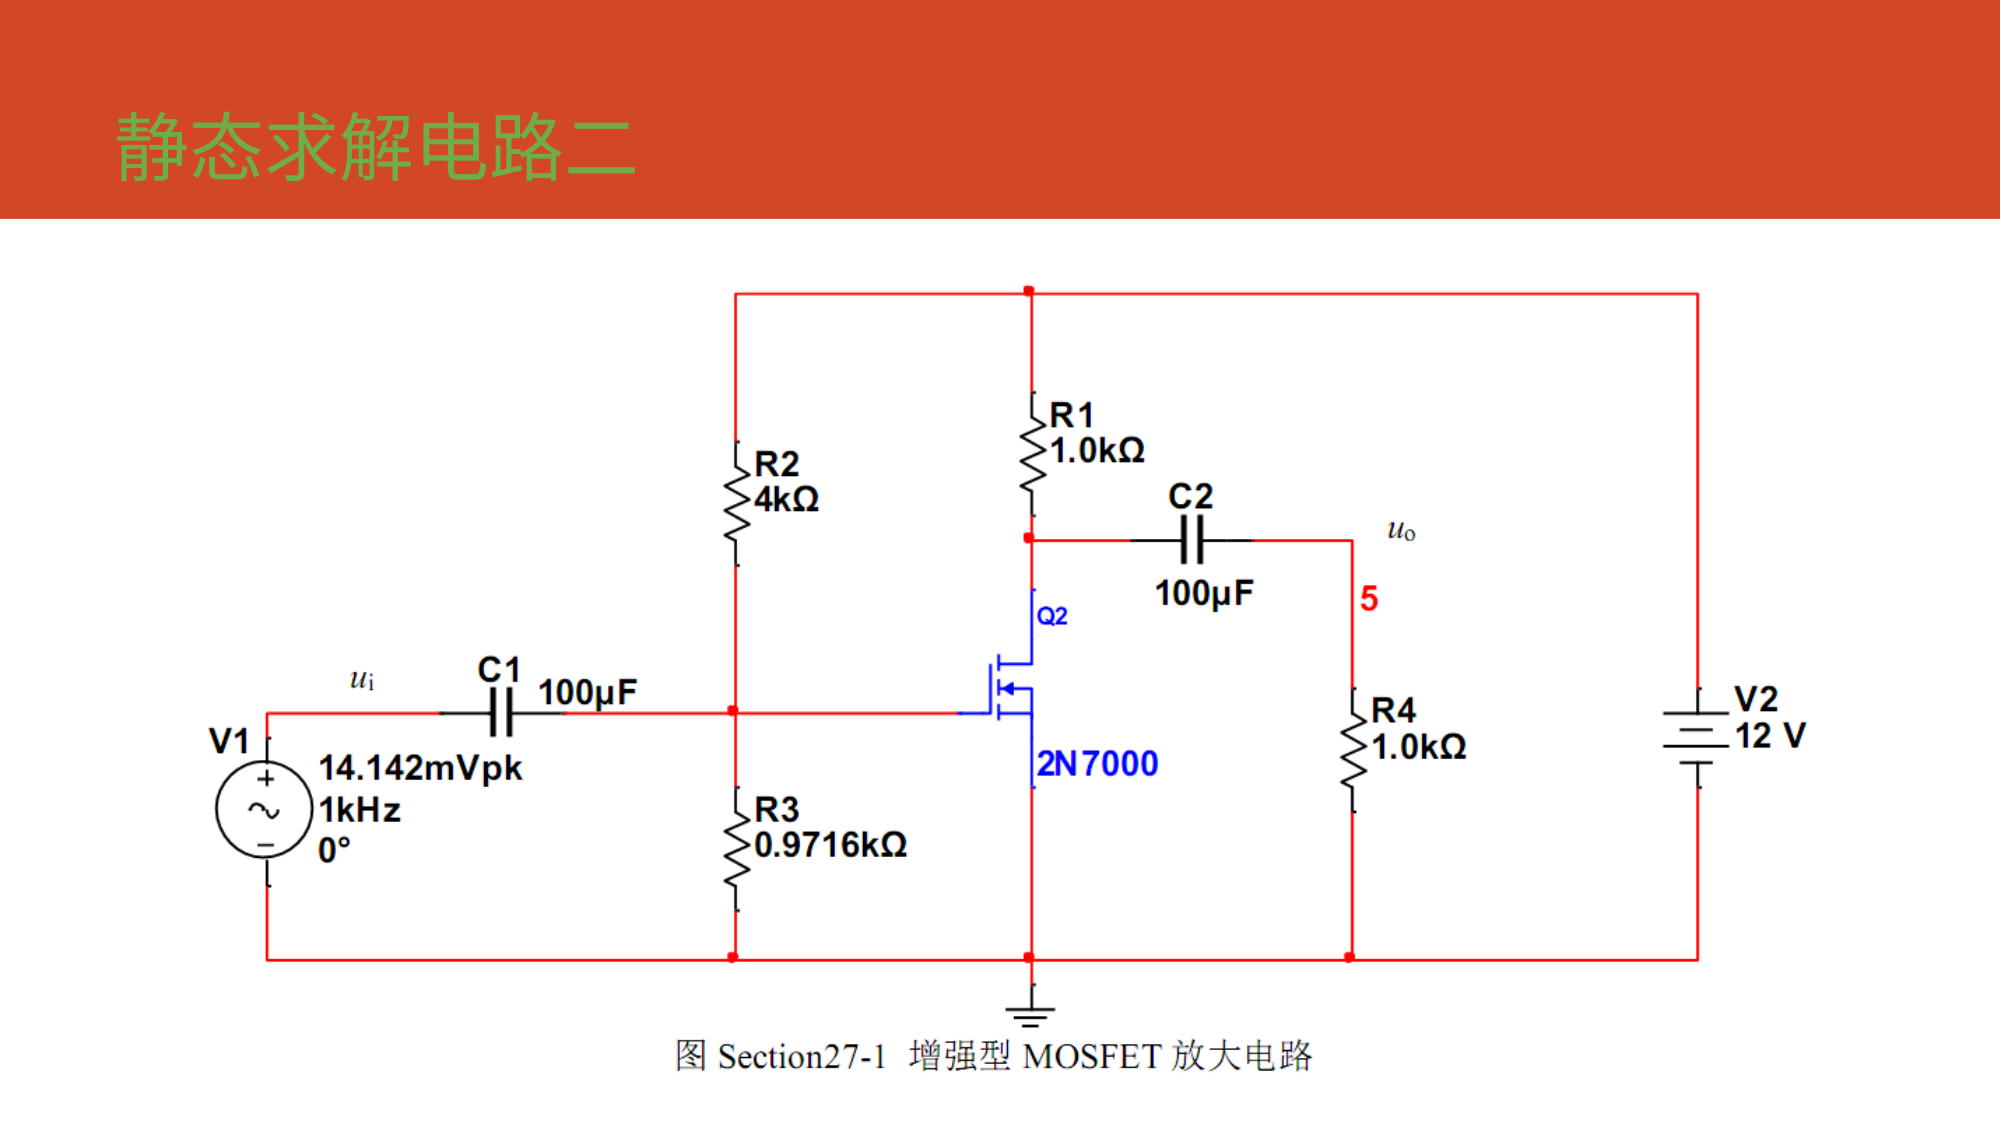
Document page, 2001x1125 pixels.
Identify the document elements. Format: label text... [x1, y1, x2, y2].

title 静态求解电路二 [99, 0, 1863, 199]
picture [182, 261, 1832, 1099]
